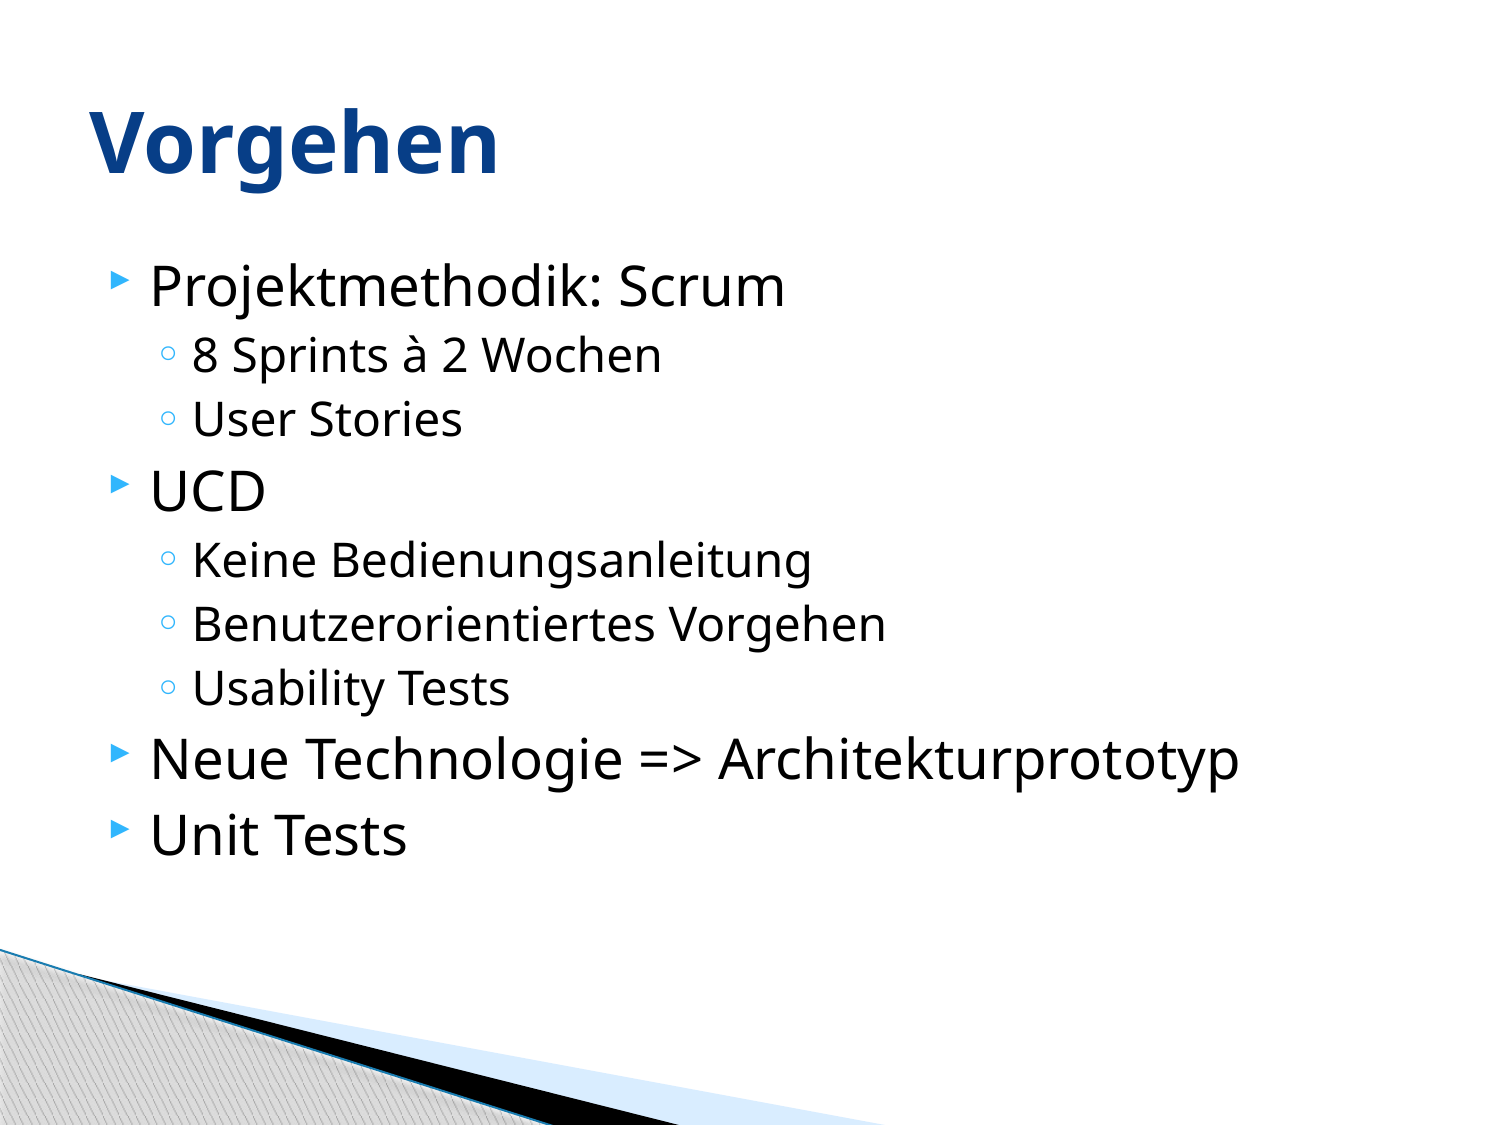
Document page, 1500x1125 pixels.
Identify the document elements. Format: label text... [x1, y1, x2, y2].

title Vorgehen [75, 45, 1425, 233]
list Projektmethodik: Scrum 8 Sprints à 2 Wochen User Stories UCD Keine Bedienungsanleitung Benutzerorientiertes Vorgehen Usability Tests Neue Technologie => Architekturprototyp Unit Tests [75, 243, 1425, 986]
